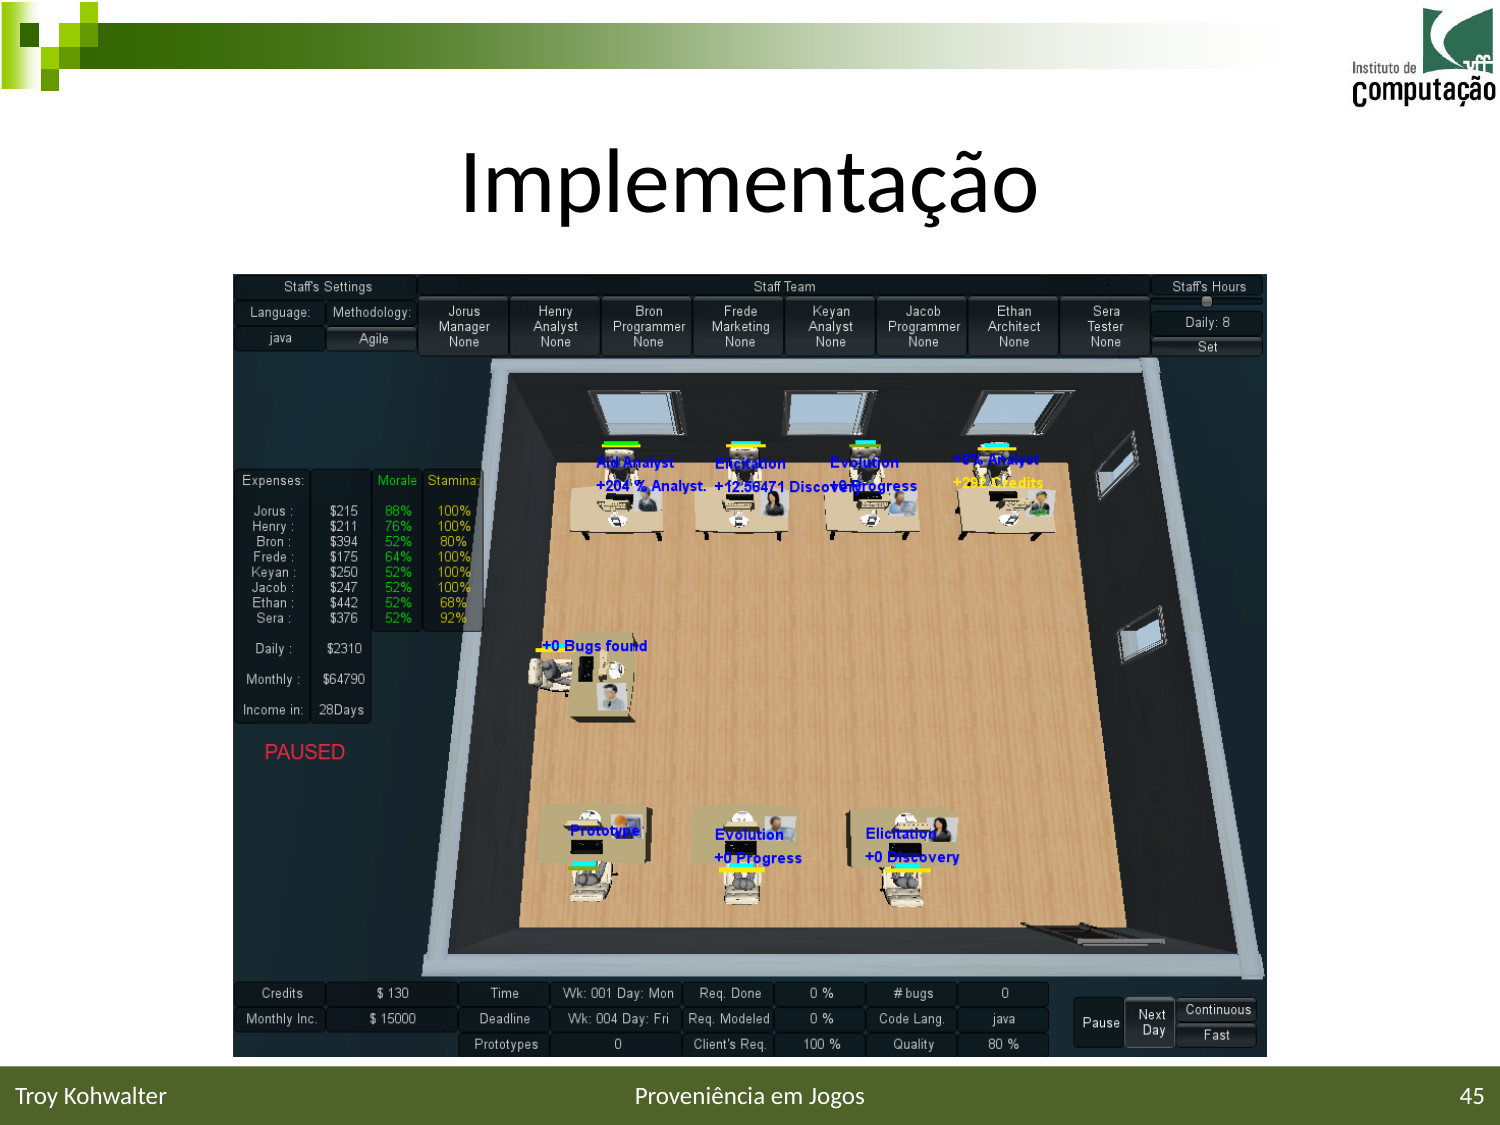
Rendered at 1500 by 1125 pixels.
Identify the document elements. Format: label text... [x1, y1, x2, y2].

slide_number Troy Kohwalter [0, 1065, 350, 1125]
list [233, 274, 1267, 1057]
title Implementação [75, 82, 1425, 270]
footer Proveniência em Jogos [512, 1065, 988, 1125]
slide_number 45 [1149, 1065, 1500, 1125]
